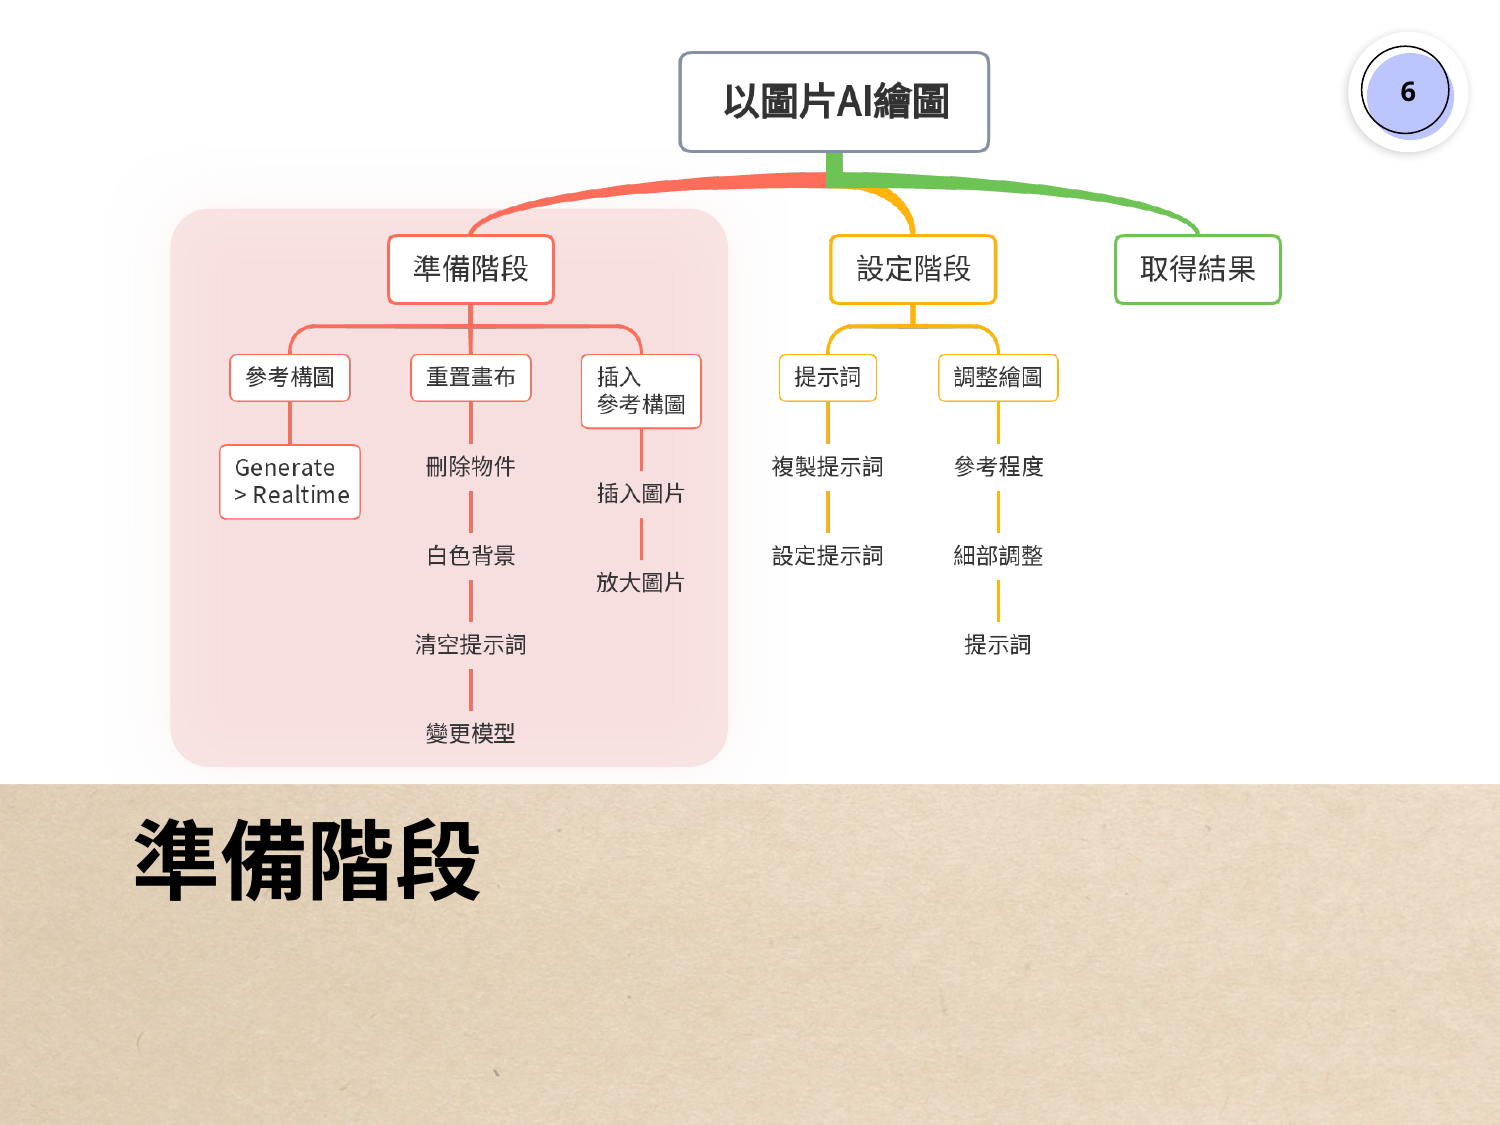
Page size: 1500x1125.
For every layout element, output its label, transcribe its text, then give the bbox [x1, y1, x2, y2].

title 準備階段 [117, 806, 1383, 920]
slide_number ‹#› [1363, 49, 1454, 136]
picture [170, 3, 1330, 807]
